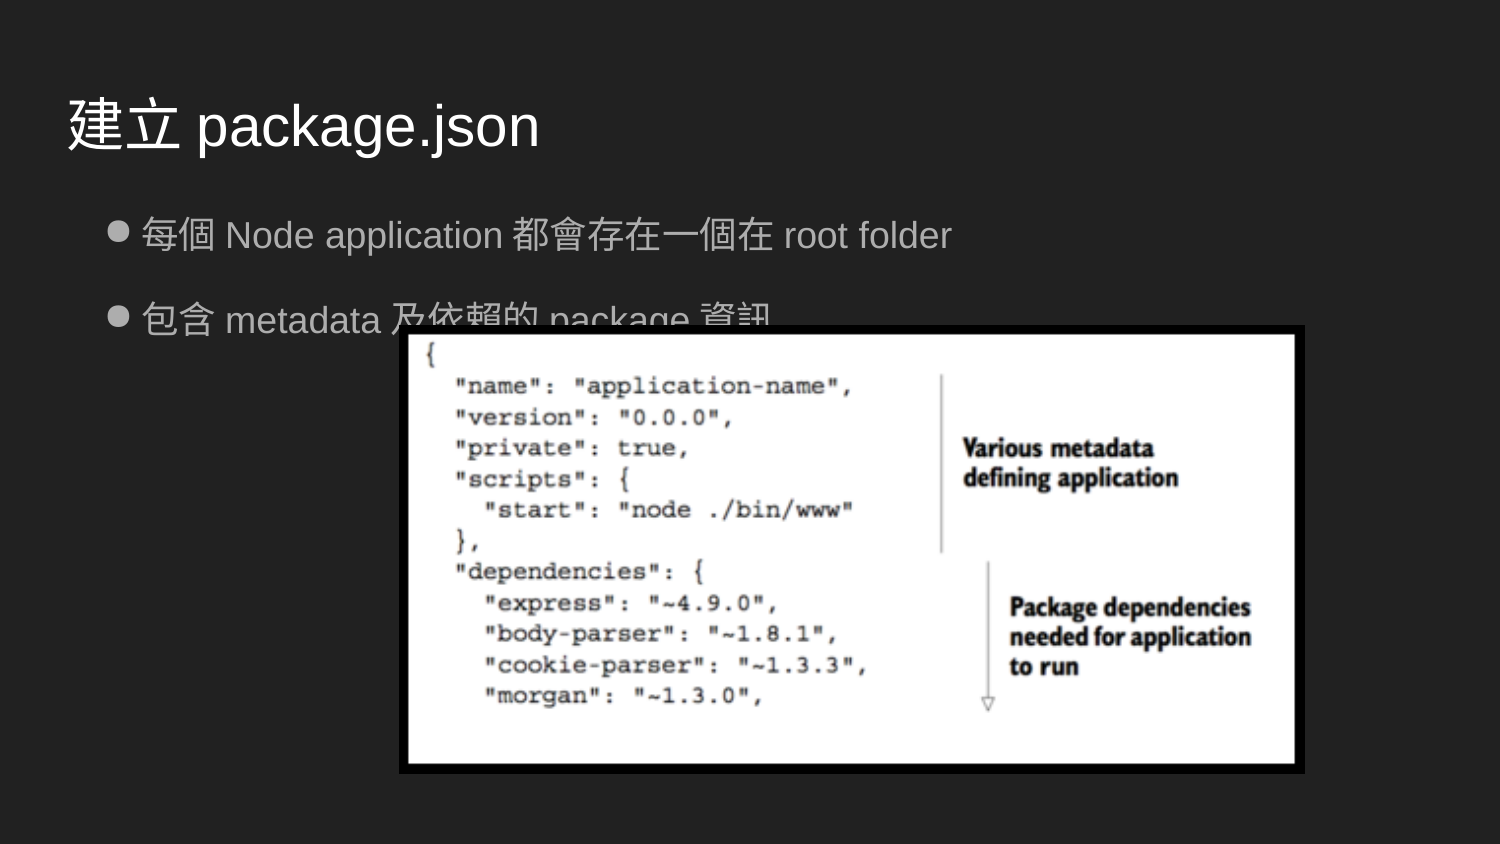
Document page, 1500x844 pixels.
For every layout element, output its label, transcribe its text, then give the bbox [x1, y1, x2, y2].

list 每個Node application都會存在一個在root folder 包含metadata及依賴的package資訊 [51, 189, 1449, 750]
picture [398, 325, 1305, 775]
title 建立package.json [51, 72, 1449, 167]
